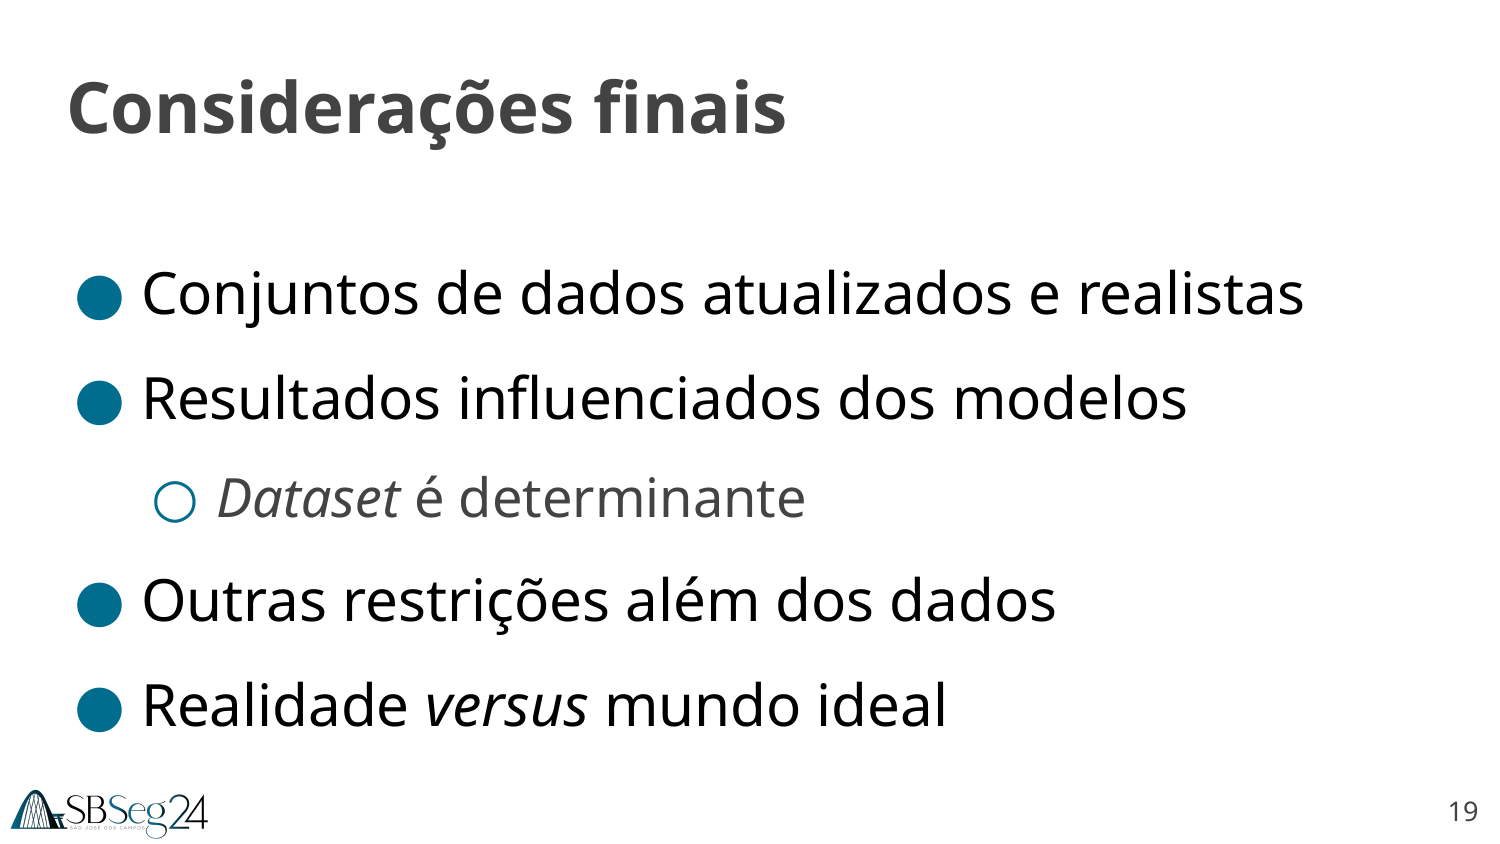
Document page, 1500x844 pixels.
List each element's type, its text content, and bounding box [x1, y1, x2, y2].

list Conjuntos de dados atualizados e realistas Resultados influenciados dos modelos Dataset é determinante Outras restrições além dos dados Realidade versus mundo ideal [51, 205, 1449, 776]
title Considerações finais [51, 48, 1449, 142]
slide_number ‹#› [1403, 779, 1494, 844]
picture [5, 779, 212, 844]
